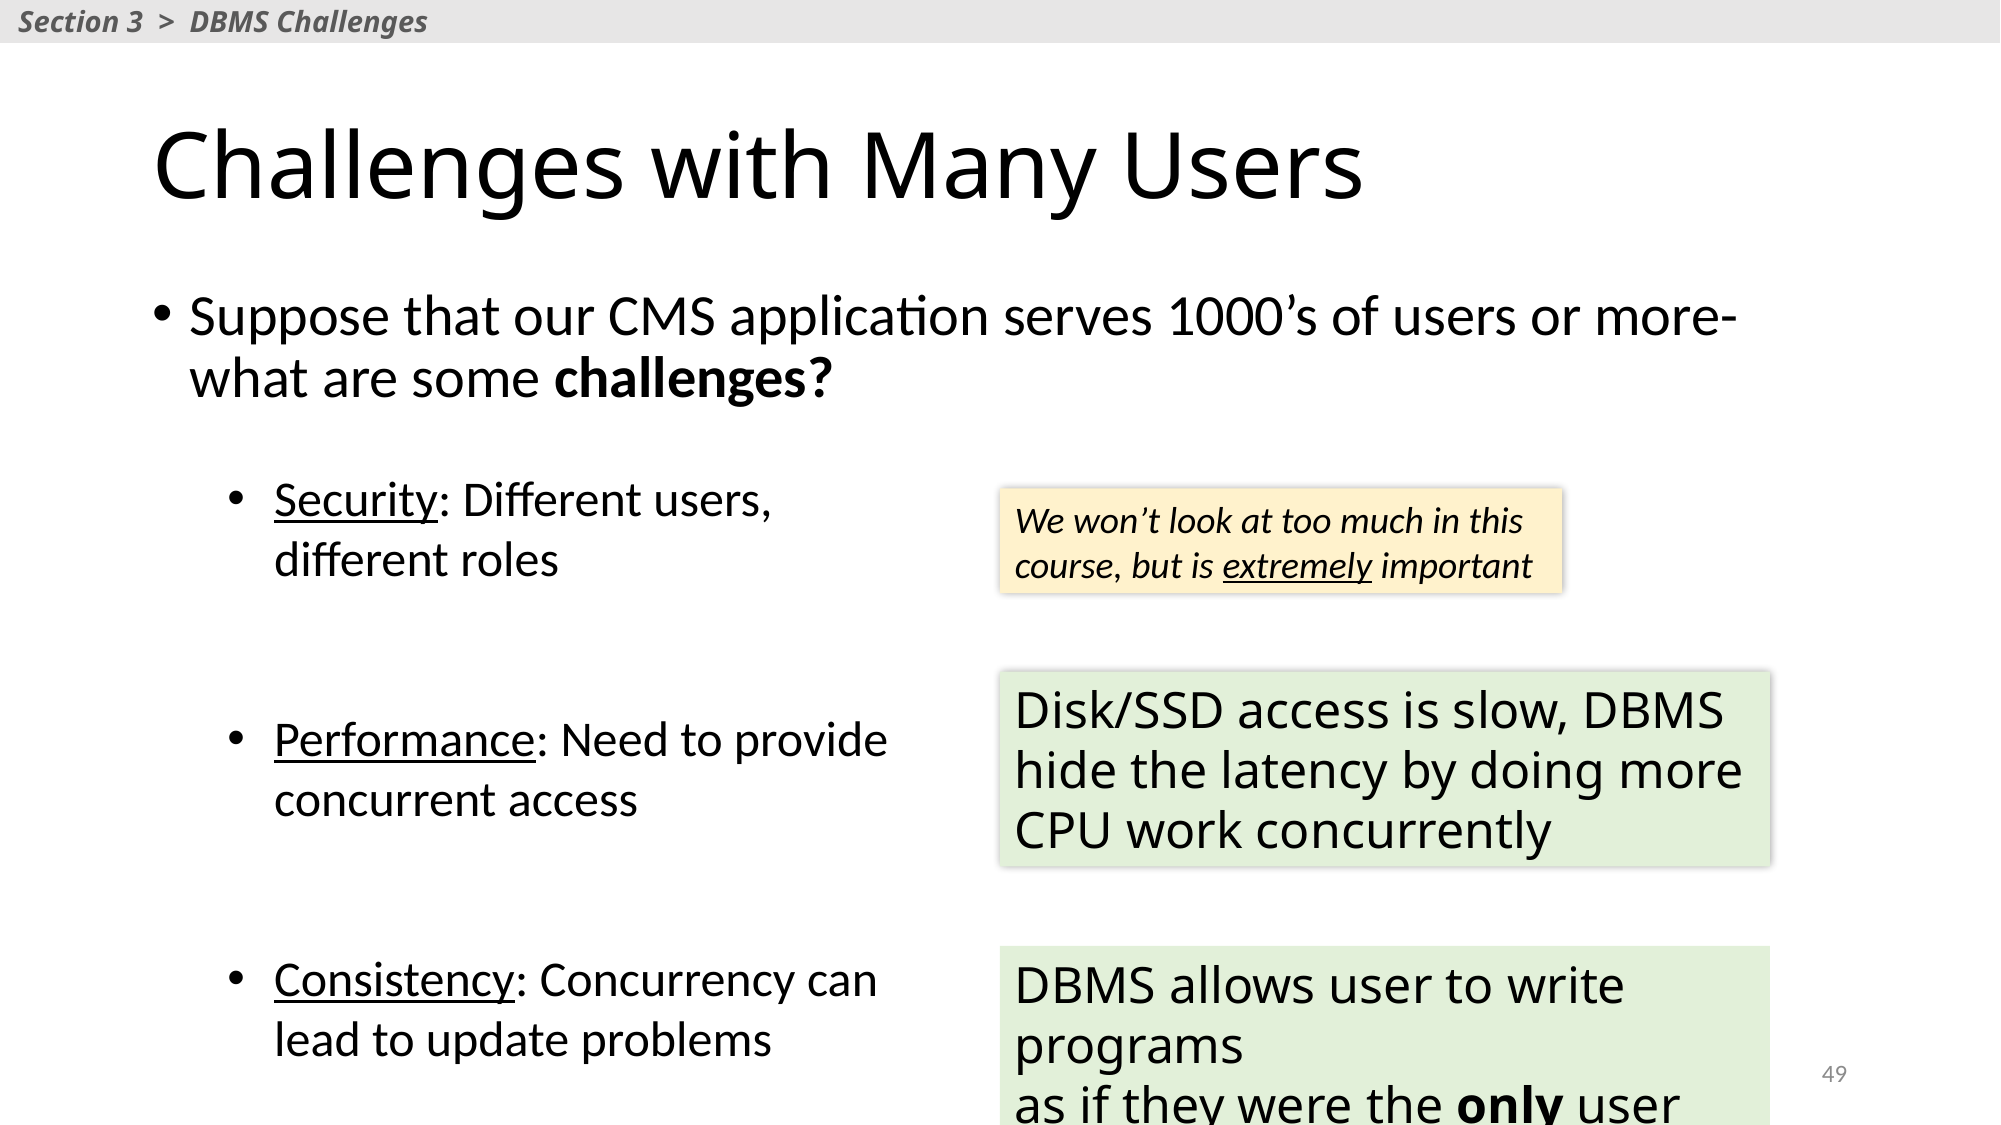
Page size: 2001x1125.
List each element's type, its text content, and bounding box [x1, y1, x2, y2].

text_box We won’t look at too much in this course, but is extremely important [999, 488, 1563, 594]
slide_number 49 [1412, 1042, 1863, 1103]
text_box DBMS allows user to write programs as if they were the only user [999, 945, 1770, 1125]
title Challenges with Many Users [137, 59, 1863, 277]
text_box Disk/SSD access is slow, DBMS hide the latency by doing more CPU work concurrently [999, 671, 1770, 867]
list Suppose that our CMS application serves 1000’s of users or more- what are some challenges? [137, 277, 1863, 452]
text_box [0, 0, 2000, 47]
text_box Security: Different users, different roles Performance: Need to provide concurrent access Consistency: Concurrency can lead to update problems [137, 459, 968, 1075]
